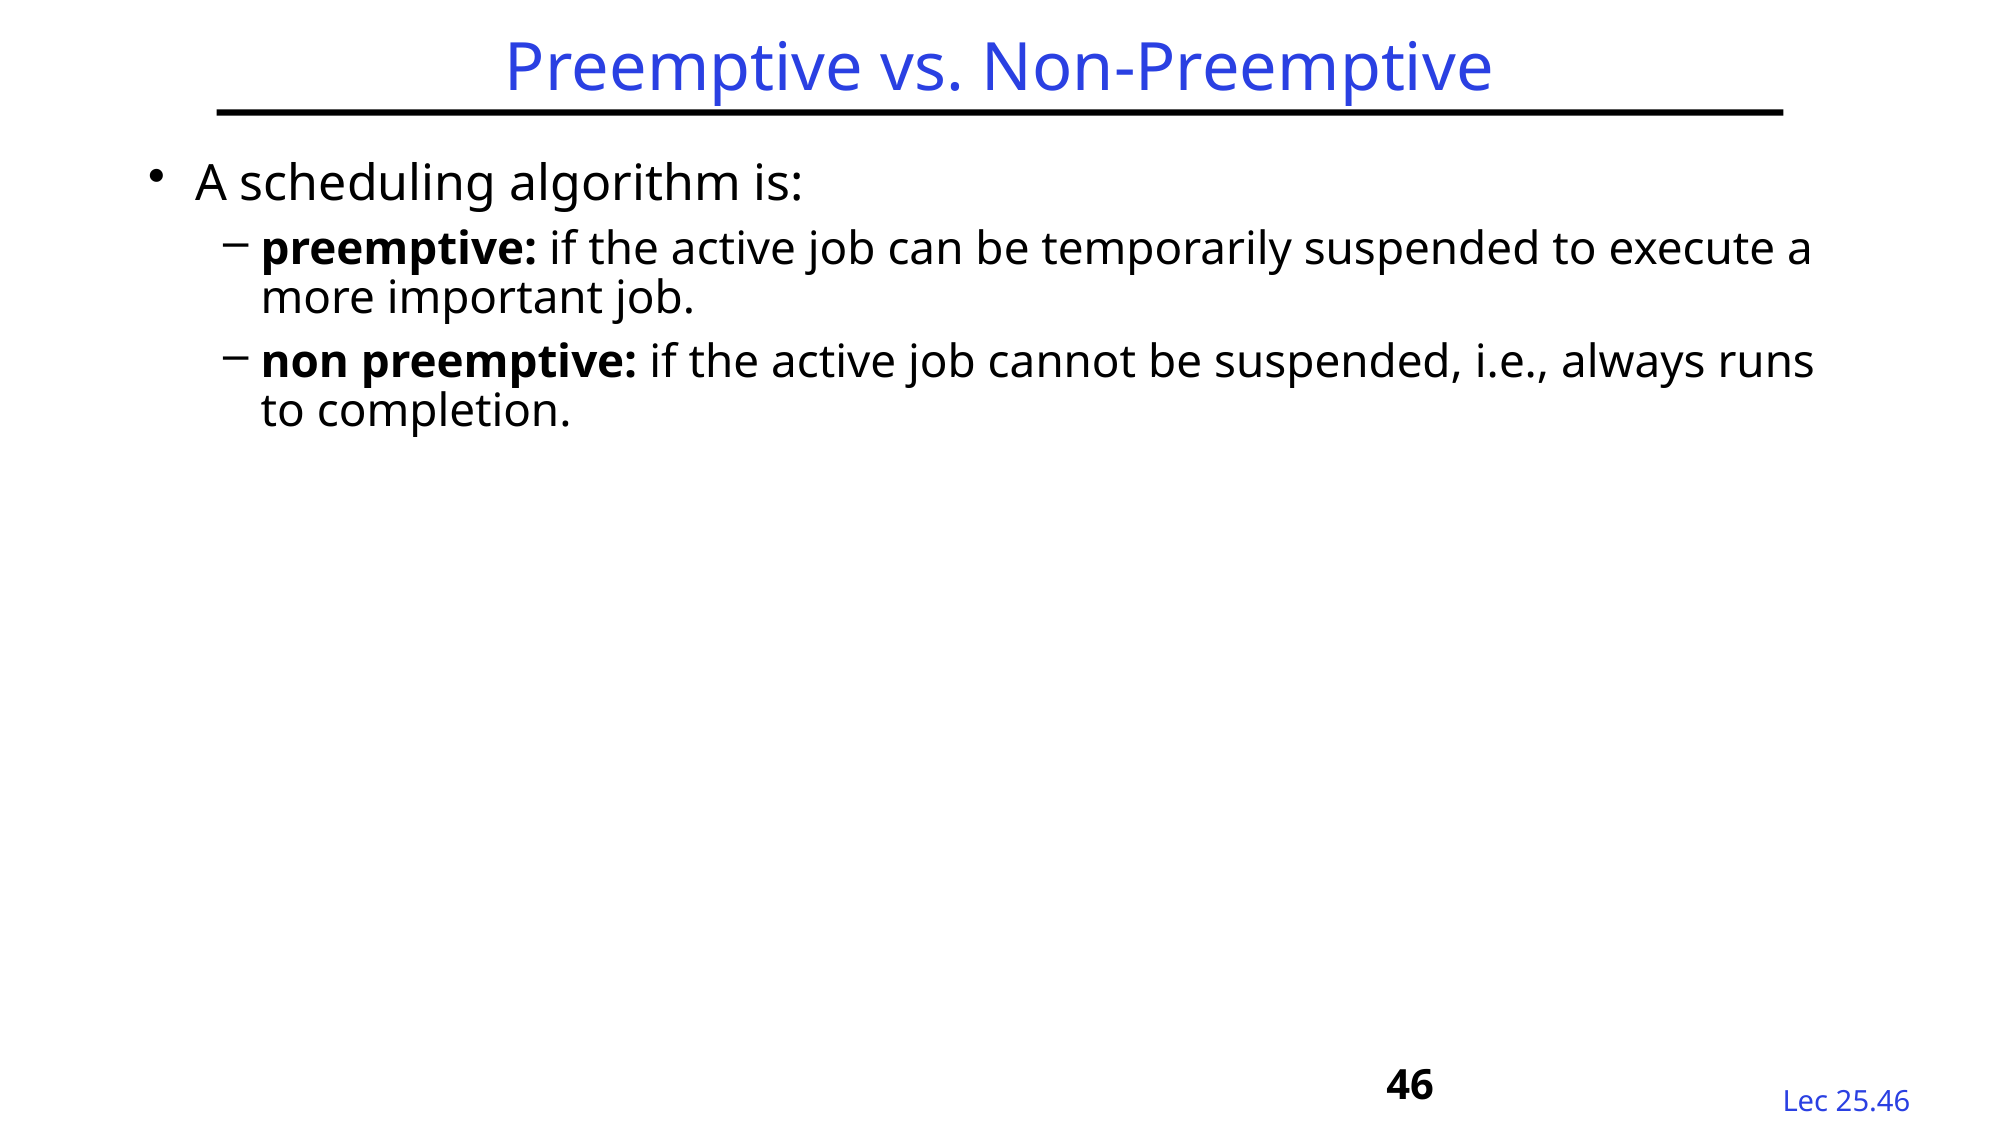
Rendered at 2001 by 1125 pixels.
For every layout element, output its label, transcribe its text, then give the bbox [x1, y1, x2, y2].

title Preemptive vs. Non-Preemptive [216, 24, 1784, 113]
slide_number 46 [1136, 1050, 1450, 1125]
list A scheduling algorithm is: preemptive: if the active job can be temporarily suspended to execute a more important job. non preemptive: if the active job cannot be suspended, i.e., always runs to completion. [133, 149, 1867, 988]
